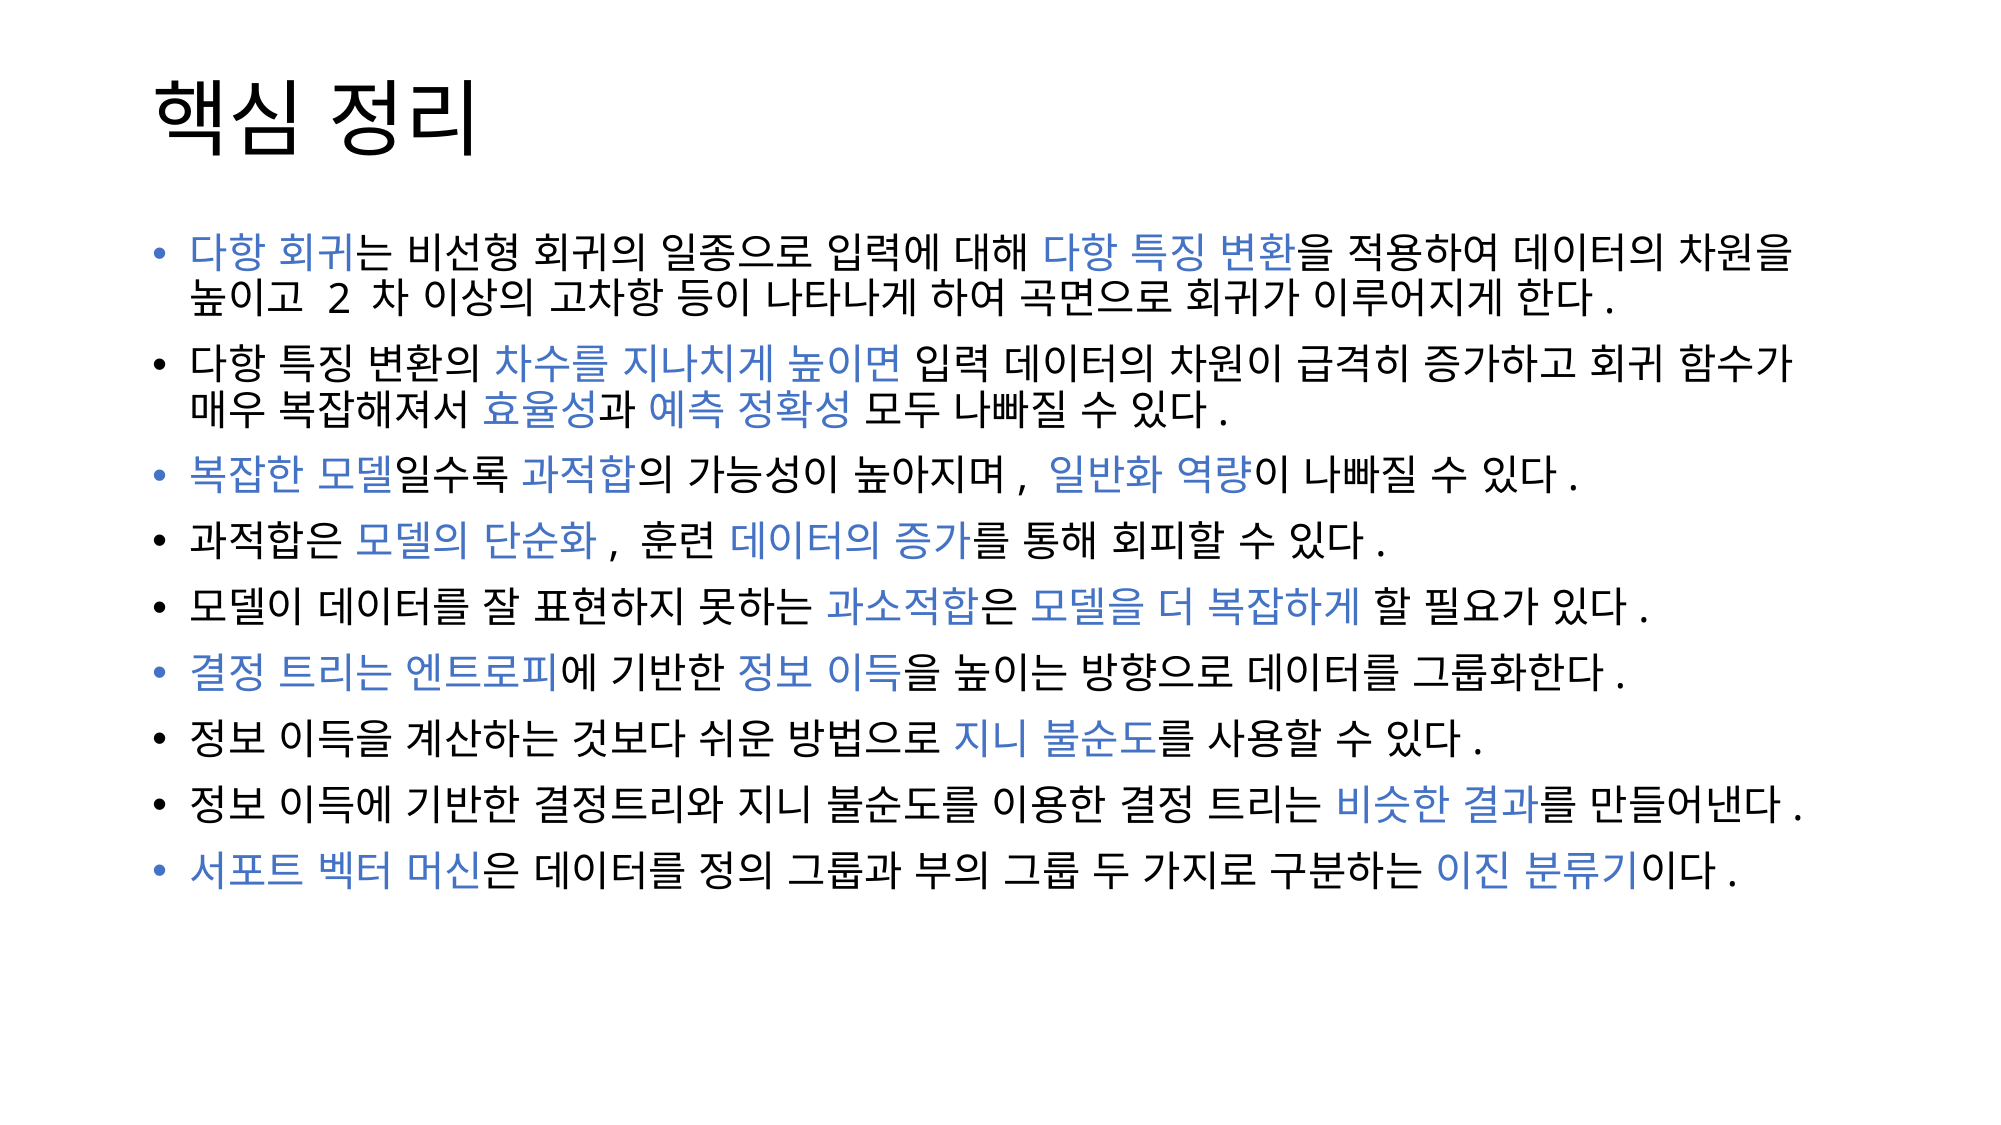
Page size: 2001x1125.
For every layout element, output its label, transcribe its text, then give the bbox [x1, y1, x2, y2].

title 핵심 정리 [137, 59, 1863, 187]
list 다항 회귀는 비선형 회귀의 일종으로 입력에 대해 다항 특징 변환을 적용하여 데이터의 차원을 높이고 2 차 이상의 고차항 등이 나타나게 하여 곡면으로 회귀가 이루어지게 한다. 다항 특징 변환의 차수를 지나치게 높이면 입력 데이터의 차원이 급격히 증가하고 회귀 함수가 매우 복잡해져서 효율성과 예측 정확성 모두 나빠질 수 있다. 복잡한 모델일수록 과적합의 가능성이 높아지며, 일반화 역량이 나빠질 수 있다. 과적합은 모델의 단순화, 훈련 데이터의 증가를 통해 회피할 수 있다. 모델이 데이터를 잘 표현하지 못하는 과소적합은 모델을 더 복잡하게 할 필요가 있다. 결정 트리는 엔트로피에 기반한 정보 이득을 높이는 방향으로 데이터를 그룹화한다. 정보 이득을 계산하는 것보다 쉬운 방법으로 지니 불순도를 사용할 수 있다. 정보 이득에 기반한 결정트리와 지니 불순도를 이용한 결정 트리는 비슷한 결과를 만들어낸다. 서포트 벡터 머신은 데이터를 정의 그룹과 부의 그룹 두 가지로 구분하는 이진 분류기이다. [137, 225, 1863, 999]
